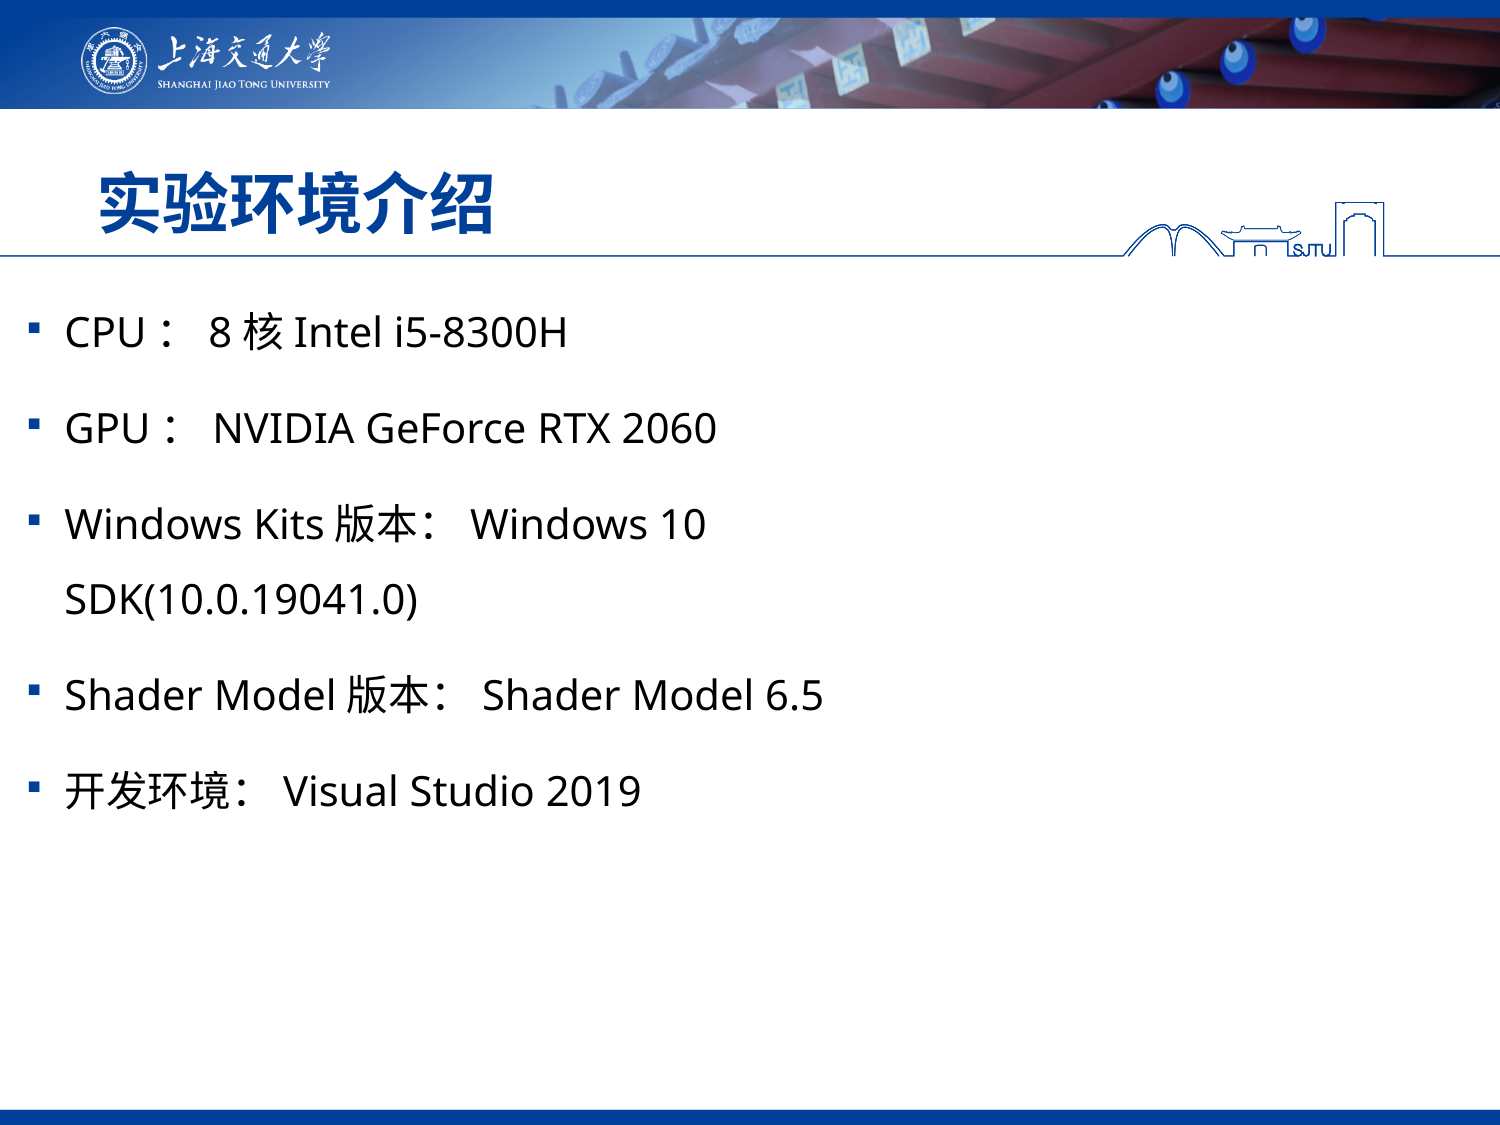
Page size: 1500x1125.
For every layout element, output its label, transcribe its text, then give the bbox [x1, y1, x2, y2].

list CPU：8核Intel i5-8300H GPU：NVIDIA GeForce RTX 2060 Windows Kits版本：Windows 10 SDK(10.0.19041.0) Shader Model版本：Shader Model 6.5 开发环境：Visual Studio 2019 [11, 273, 1082, 1081]
title 实验环境介绍 [81, 159, 1455, 254]
picture [0, 18, 1500, 109]
